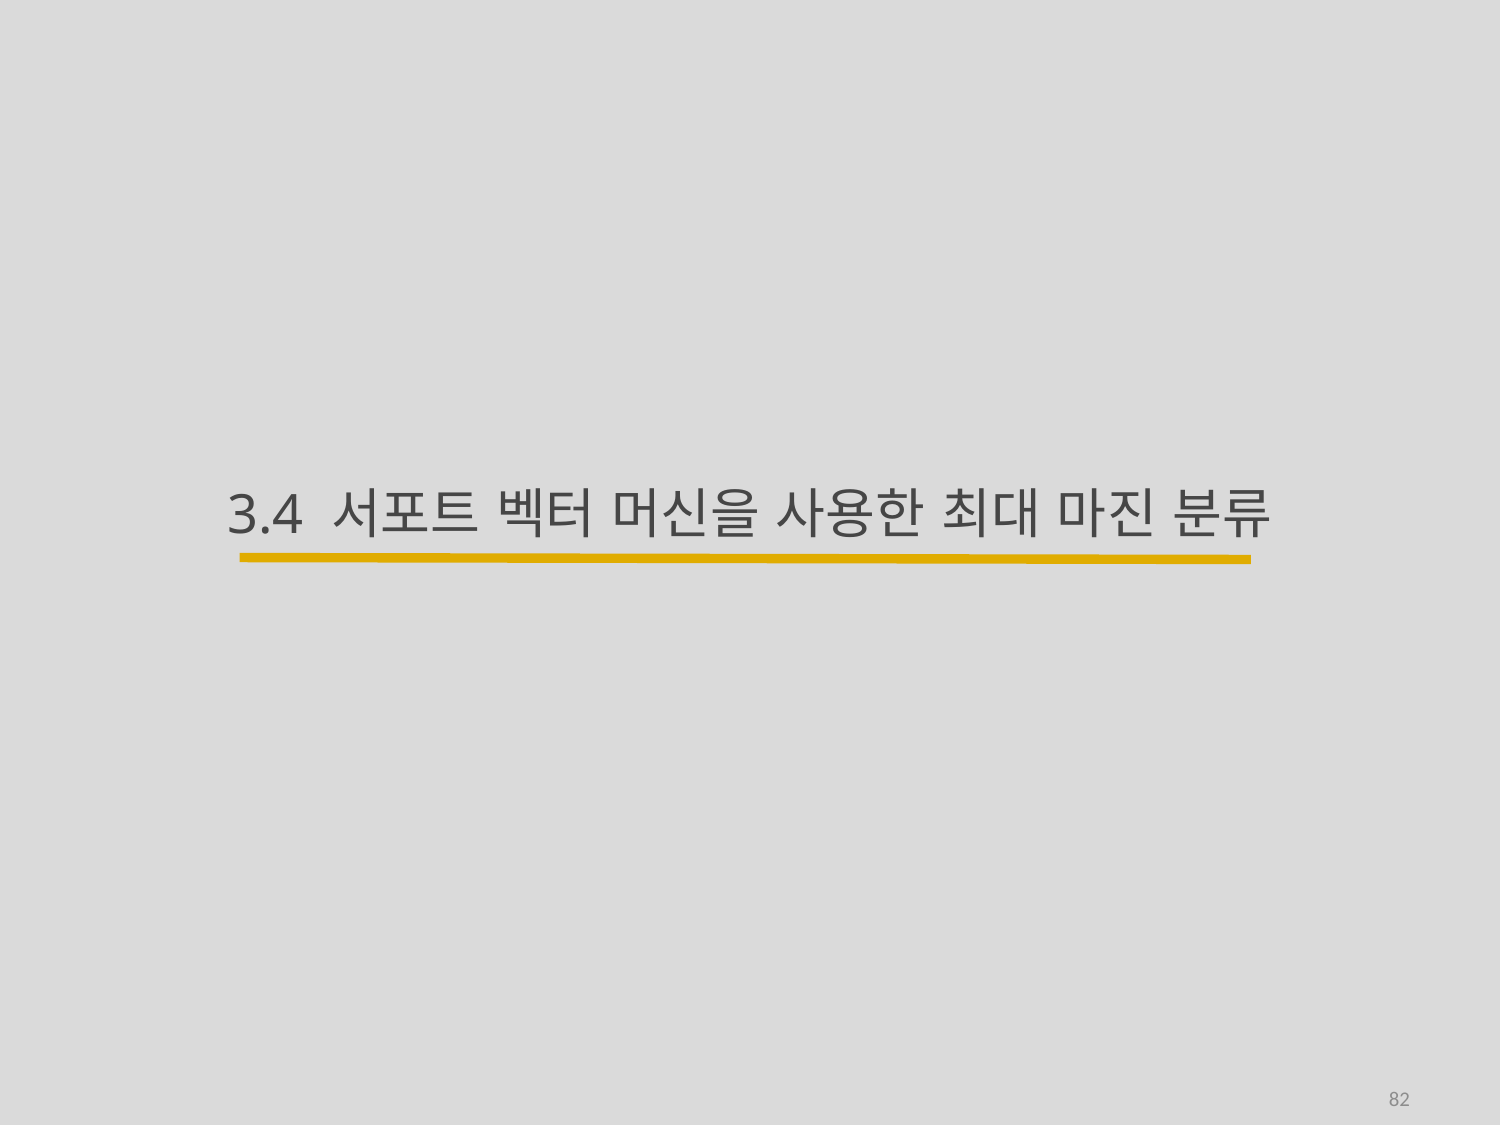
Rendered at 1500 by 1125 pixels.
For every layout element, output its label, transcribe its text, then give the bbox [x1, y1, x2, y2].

slide_number 82 [1074, 1074, 1425, 1123]
title 3.4 서포트 벡터 머신을 사용한 최대 마진 분류 [87, 420, 1413, 553]
